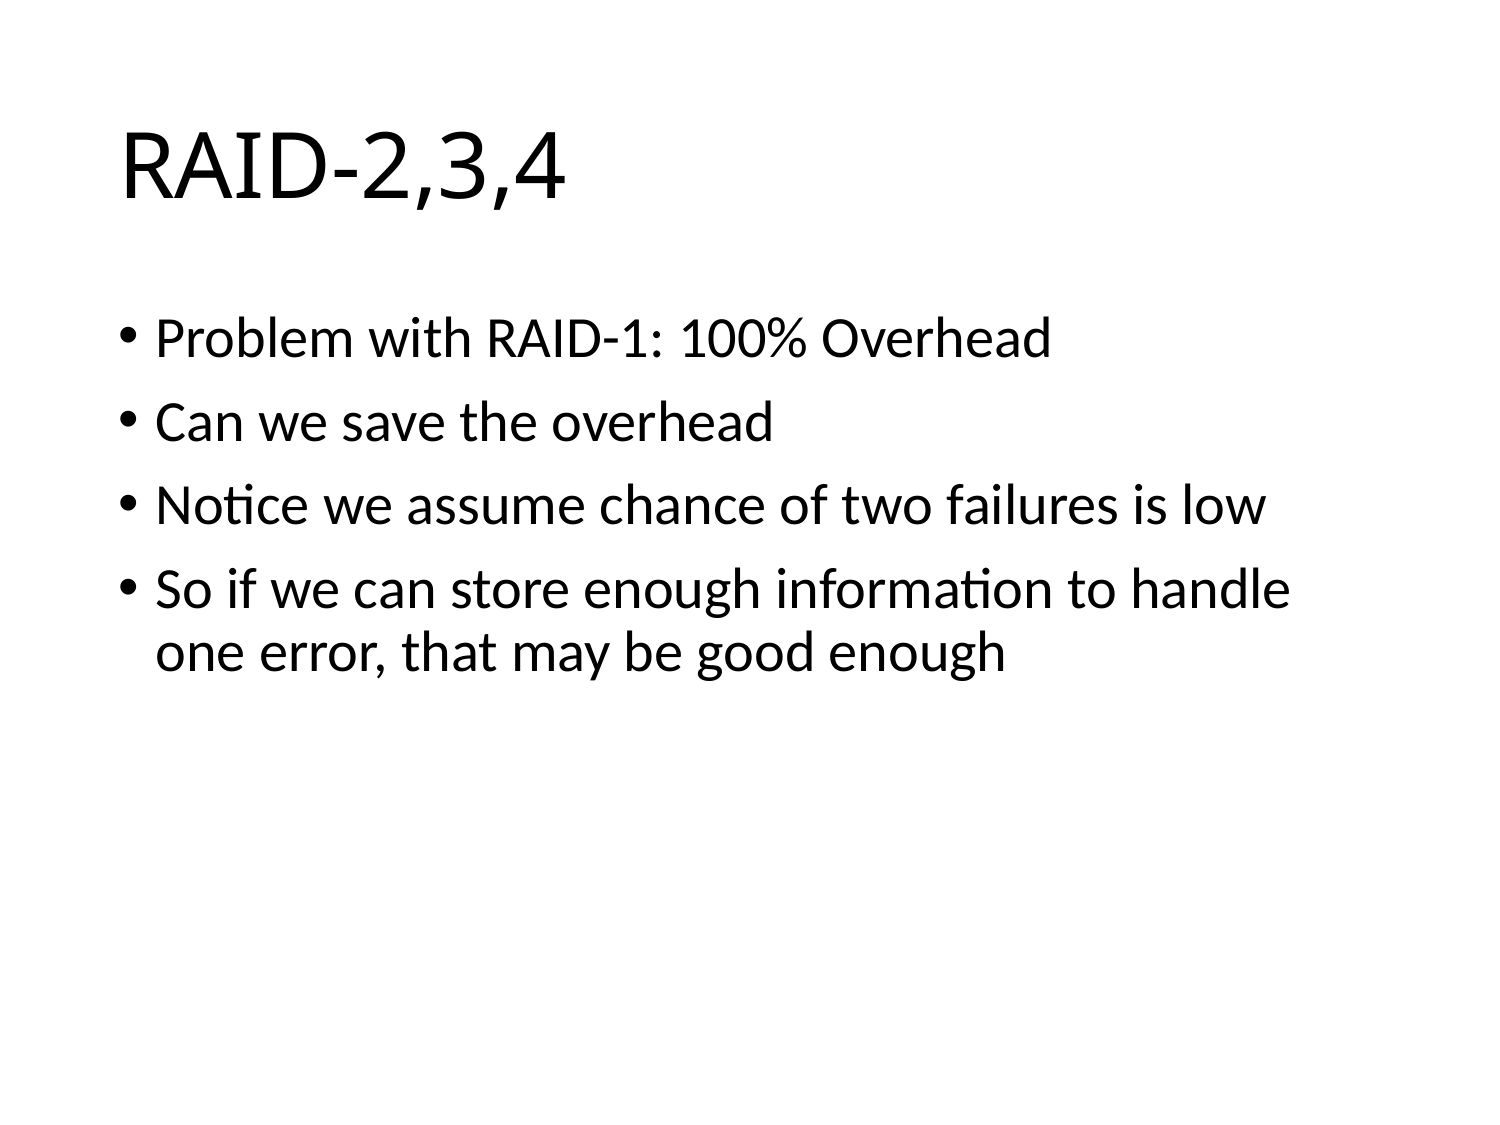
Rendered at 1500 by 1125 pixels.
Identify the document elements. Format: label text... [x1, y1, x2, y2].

list Problem with RAID-1: 100% Overhead Can we save the overhead Notice we assume chance of two failures is low So if we can store enough information to handle one error, that may be good enough [103, 299, 1397, 1014]
title RAID-2,3,4 [103, 59, 1397, 278]
